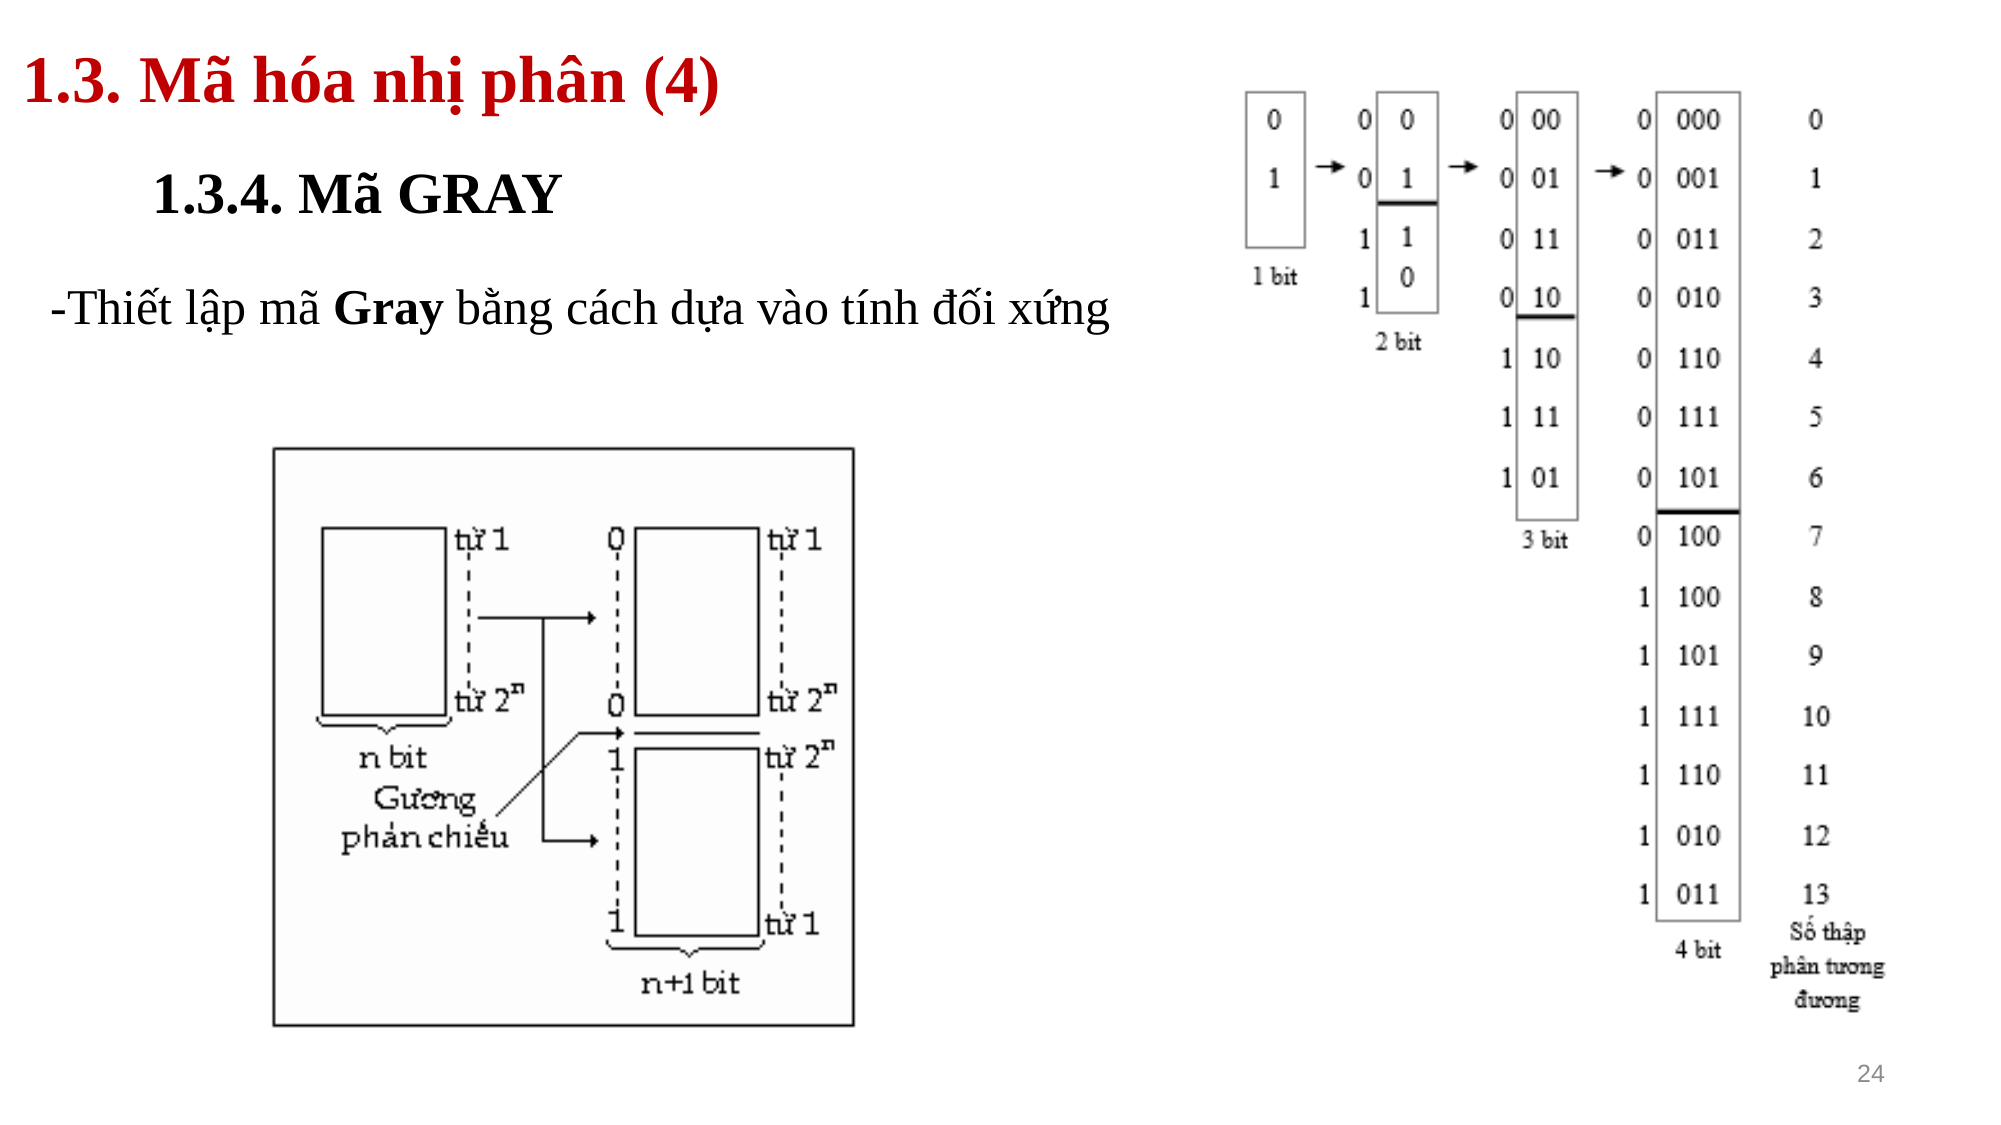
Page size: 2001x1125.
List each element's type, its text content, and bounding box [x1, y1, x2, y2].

text_box -Thiết lập mã Gray bằng cách dựa vào tính đối xứng [35, 266, 1177, 342]
list 1.3.4. Mã GRAY [138, 147, 676, 235]
picture [257, 419, 876, 1043]
title 1.3. Mã hóa nhị phân (4) [7, 36, 1358, 117]
picture [1239, 76, 1905, 1025]
slide_number 24 [1433, 1042, 1900, 1103]
